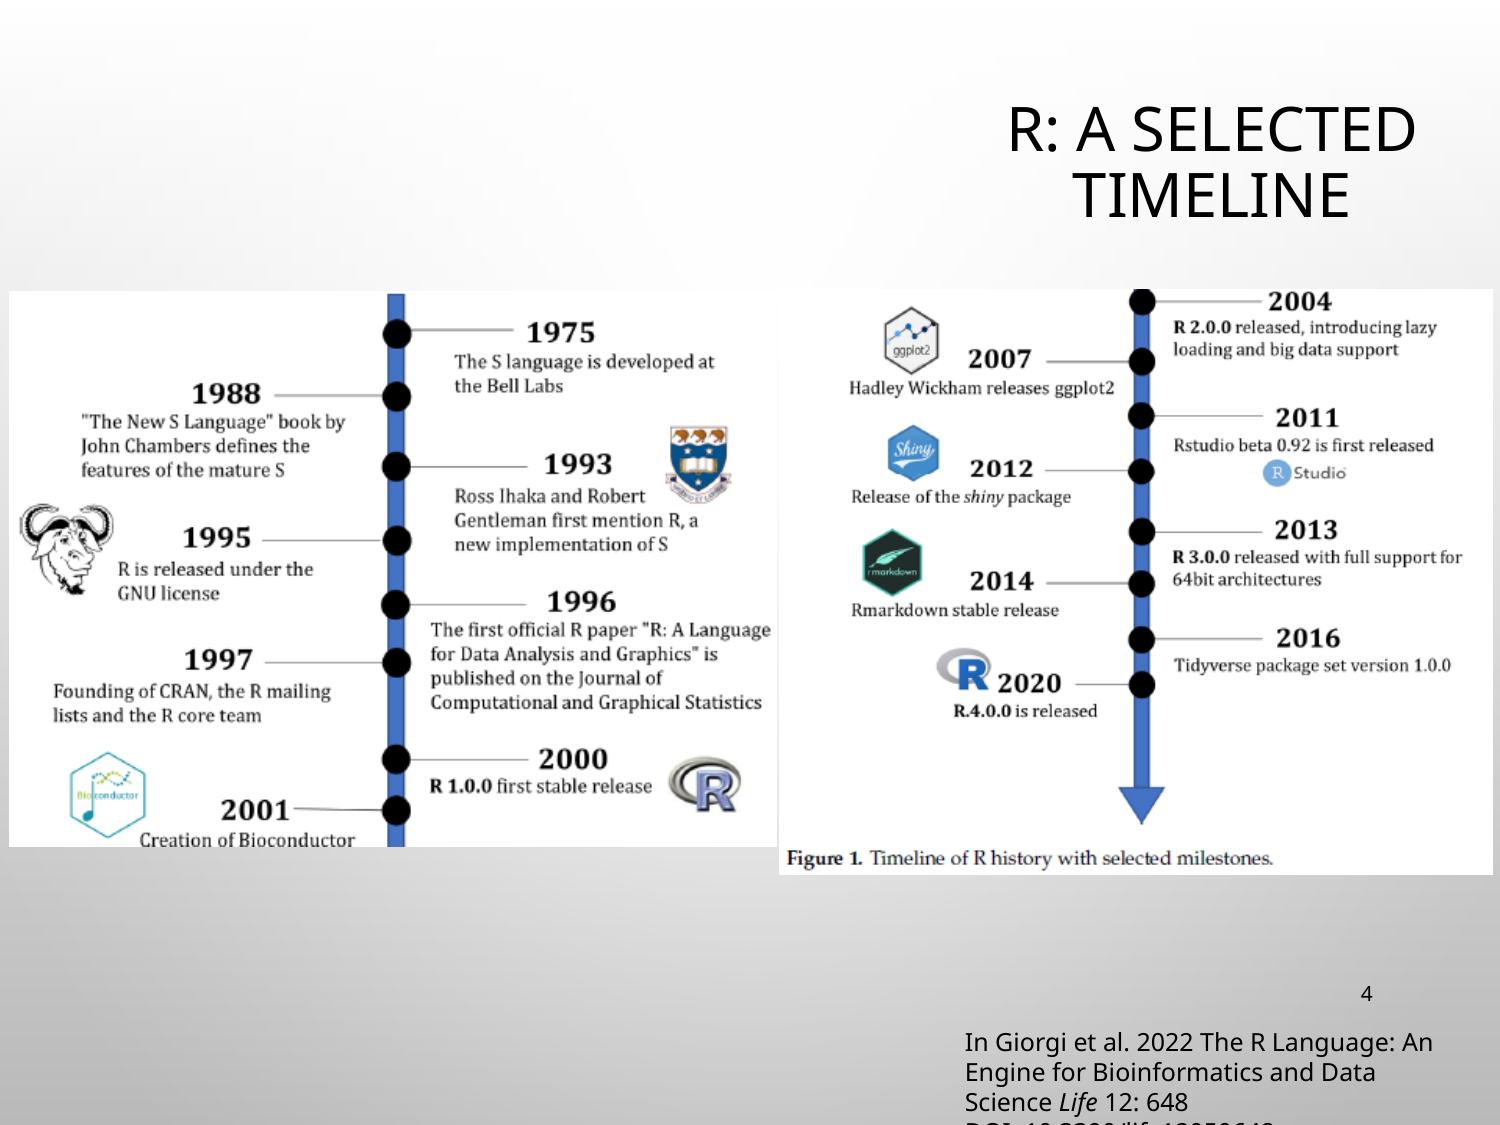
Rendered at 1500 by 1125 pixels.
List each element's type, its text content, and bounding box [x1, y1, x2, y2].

text_box In Giorgi et al. 2022 The R Language: An Engine for Bioinformatics and Data Science Life 12: 648 DOI: 10.3390/life12050648 [949, 1018, 1475, 1125]
slide_number 4 [1293, 965, 1388, 1018]
picture [0, 0, 1500, 1125]
text_box R: a selected timeline [981, 74, 1444, 254]
